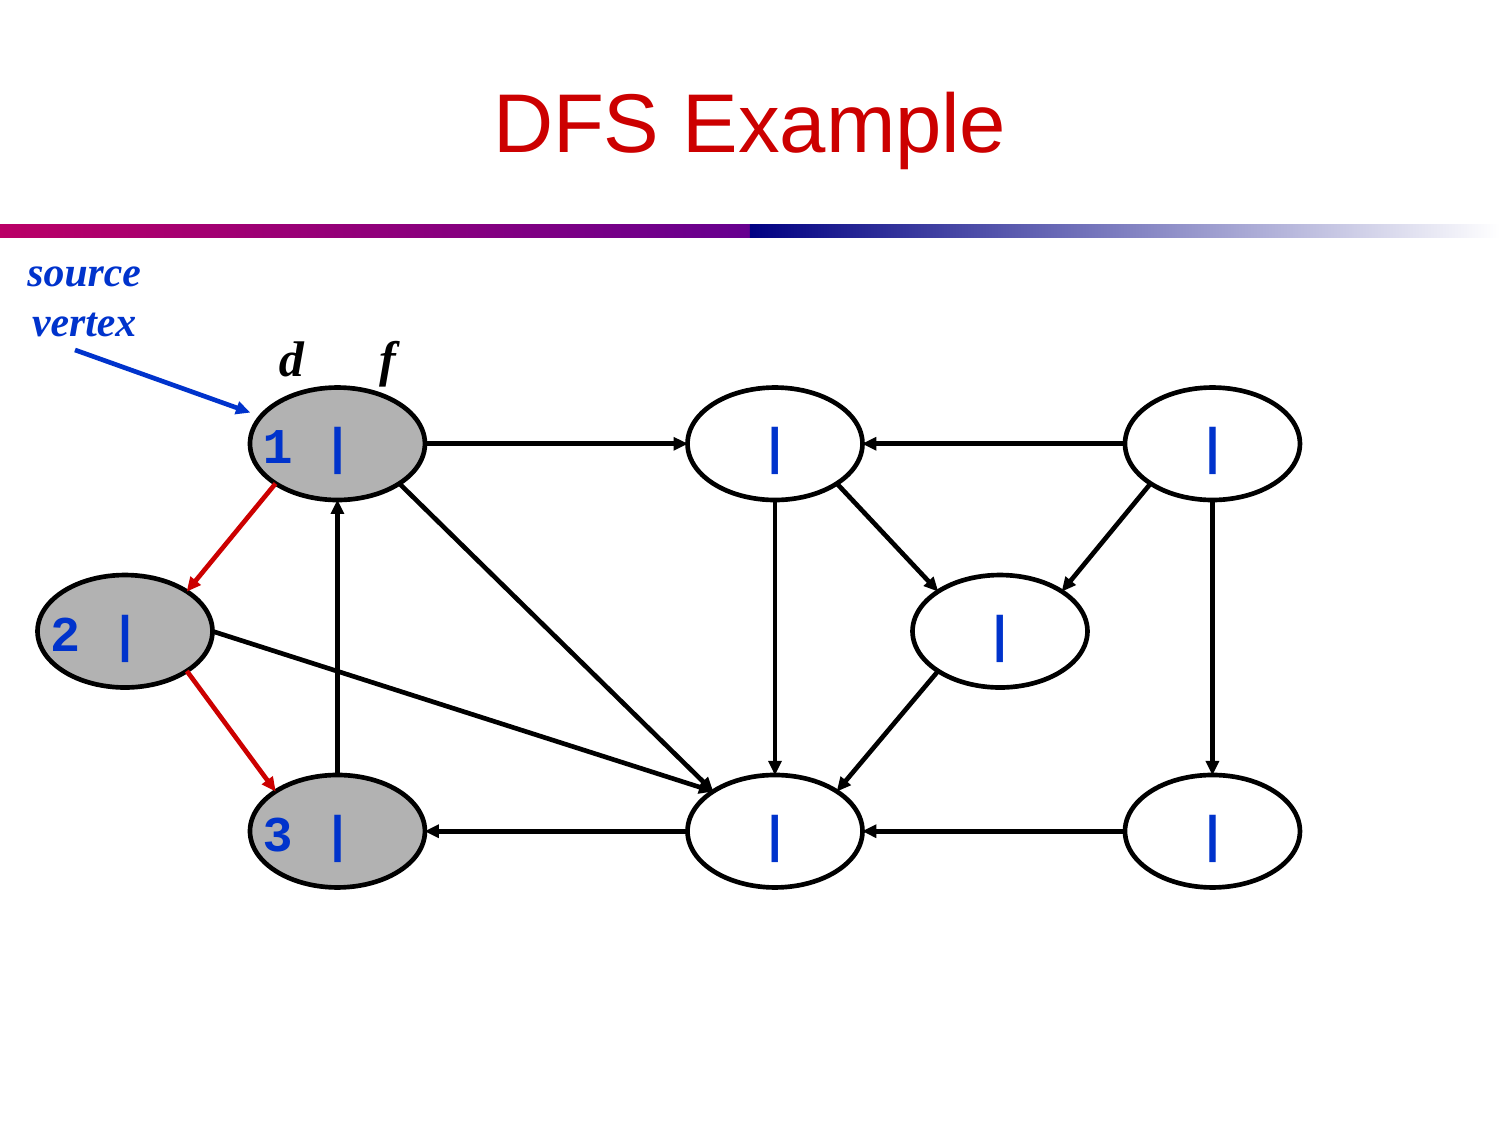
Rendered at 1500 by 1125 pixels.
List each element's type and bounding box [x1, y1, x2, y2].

text_box [836, 485, 1151, 688]
text_box [249, 299, 425, 501]
text_box [12, 237, 250, 415]
text_box [186, 387, 939, 888]
title [75, 37, 1425, 200]
text_box [1125, 774, 1300, 888]
text_box [37, 485, 276, 688]
text_box [1125, 387, 1300, 500]
